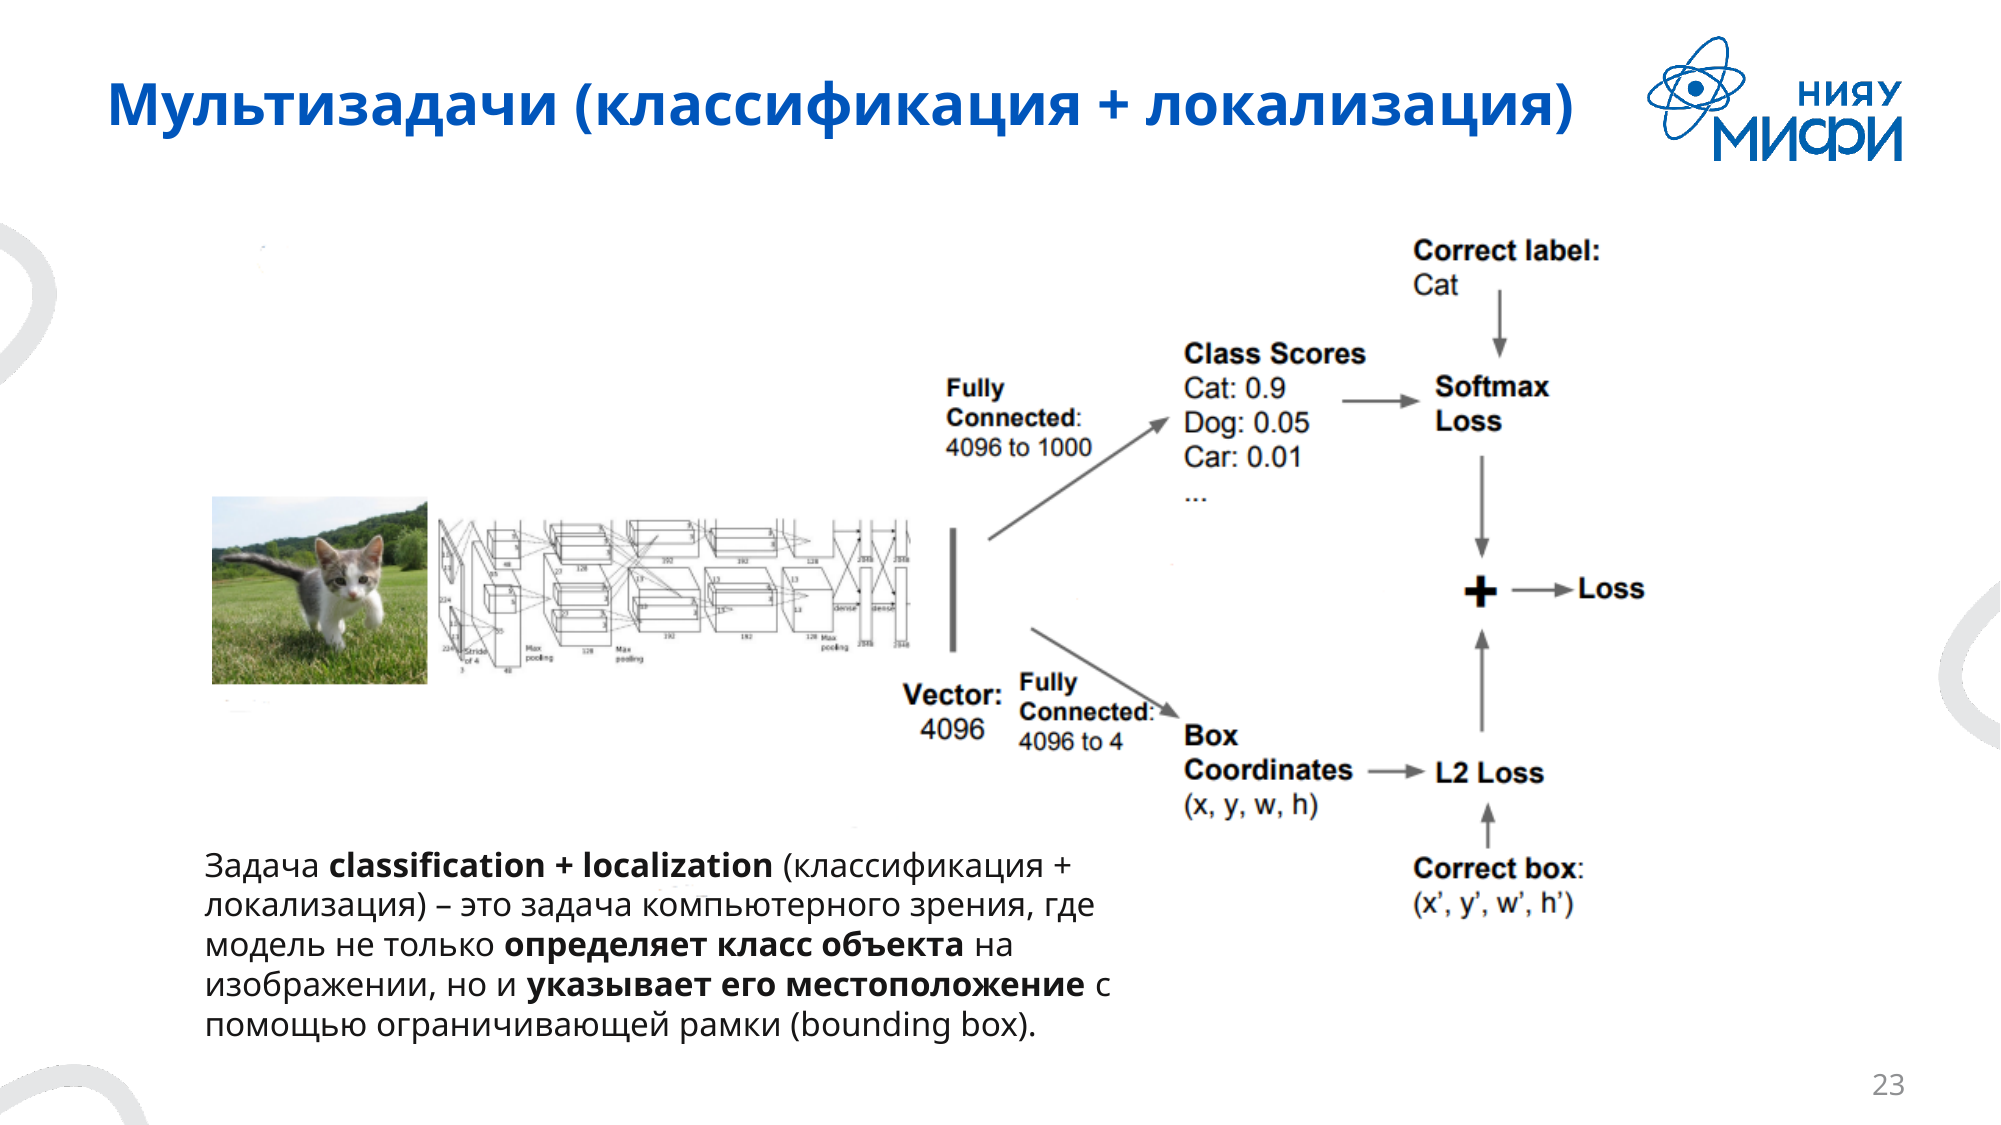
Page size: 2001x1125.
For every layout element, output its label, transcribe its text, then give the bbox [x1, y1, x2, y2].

picture [1676, 27, 1910, 173]
title Мультизадачи (классификация + локализация) [91, 23, 1676, 180]
picture [0, 1032, 162, 1125]
picture [212, 198, 1788, 927]
picture [0, 208, 122, 456]
text_box Задача classification + localization (классификация + локализация) – это задача компьютерного зрения, где модель не только определяет класс объекта на изображении, но и указывает его местоположение с помощью ограничивающей рамки (bounding box). [189, 836, 1190, 1051]
picture [1919, 554, 2001, 767]
